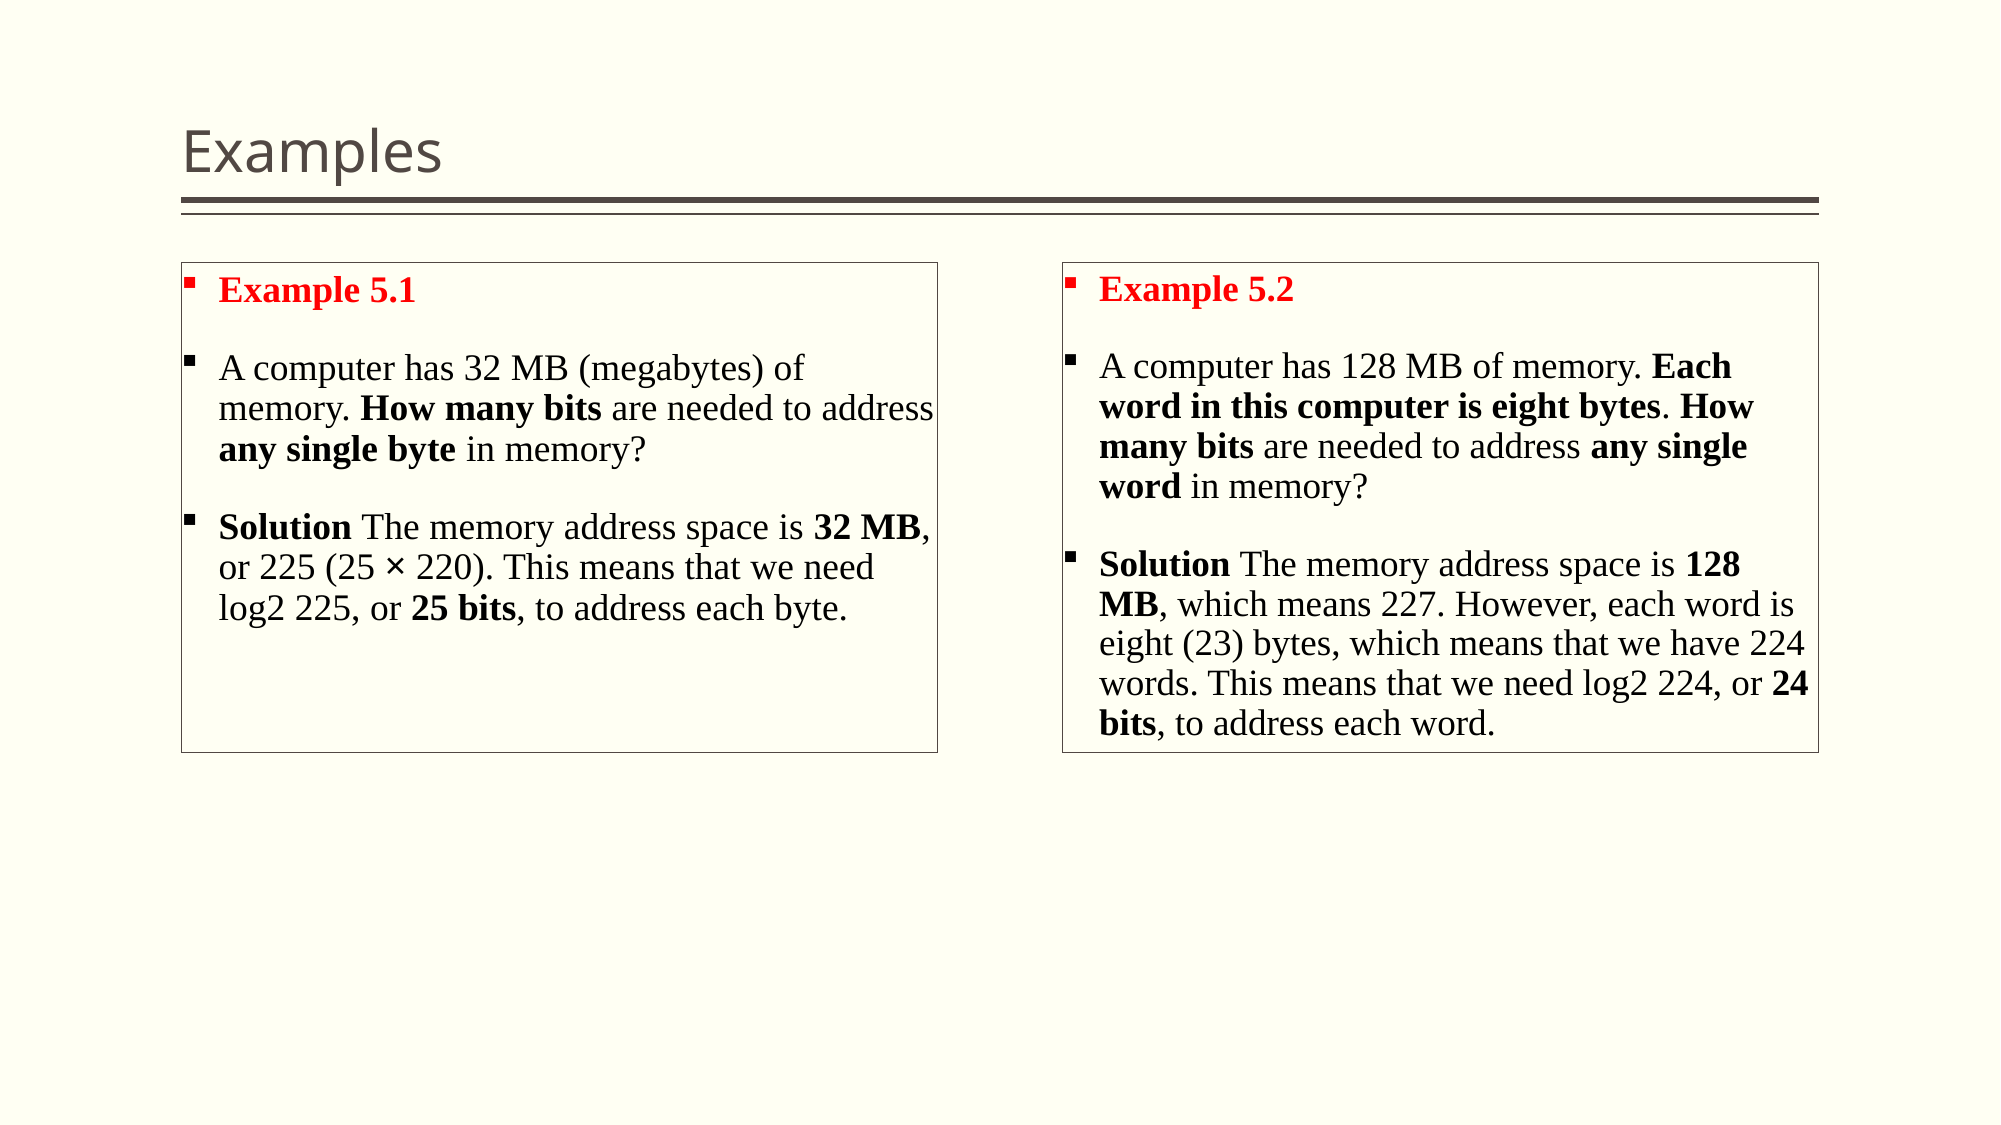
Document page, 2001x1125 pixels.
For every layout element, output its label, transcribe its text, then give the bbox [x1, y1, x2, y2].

text_box Example 5.2 A computer has 128 MB of memory. Each word in this computer is eight bytes. How many bits are needed to address any single word in memory? Solution The memory address space is 128 MB, which means 227. However, each word is eight (23) bytes, which means that we have 224 words. This means that we need log2 224, or 24 bits, to address each word. [1062, 262, 1819, 753]
list Example 5.1 A computer has 32 MB (megabytes) of memory. How many bits are needed to address any single byte in memory? Solution The memory address space is 32 MB, or 225 (25 × 220). This means that we need log2 225, or 25 bits, to address each byte. [181, 262, 938, 753]
title Examples [181, 12, 1819, 193]
